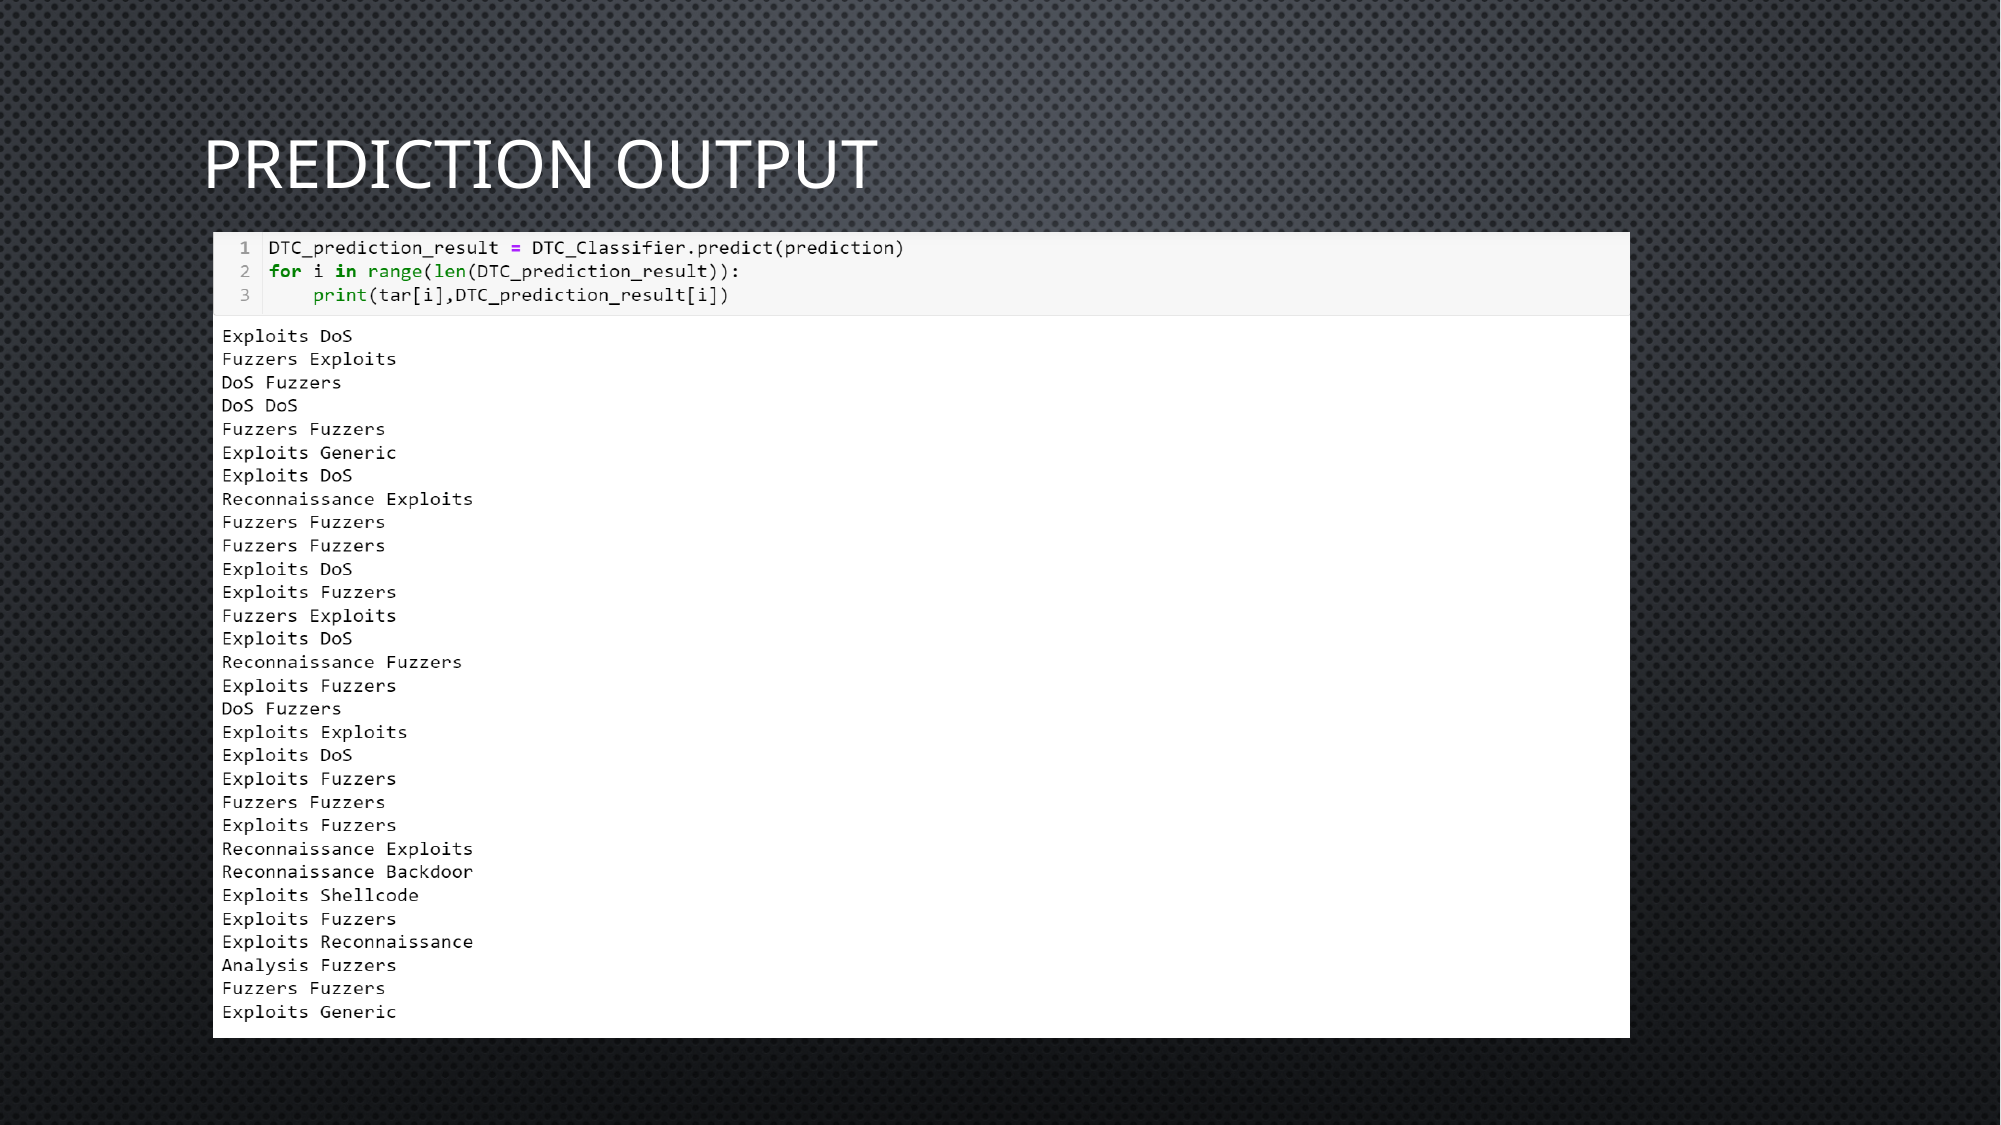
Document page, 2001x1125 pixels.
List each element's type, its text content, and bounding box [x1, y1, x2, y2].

title Prediction output [187, 99, 1813, 224]
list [212, 232, 1630, 1038]
